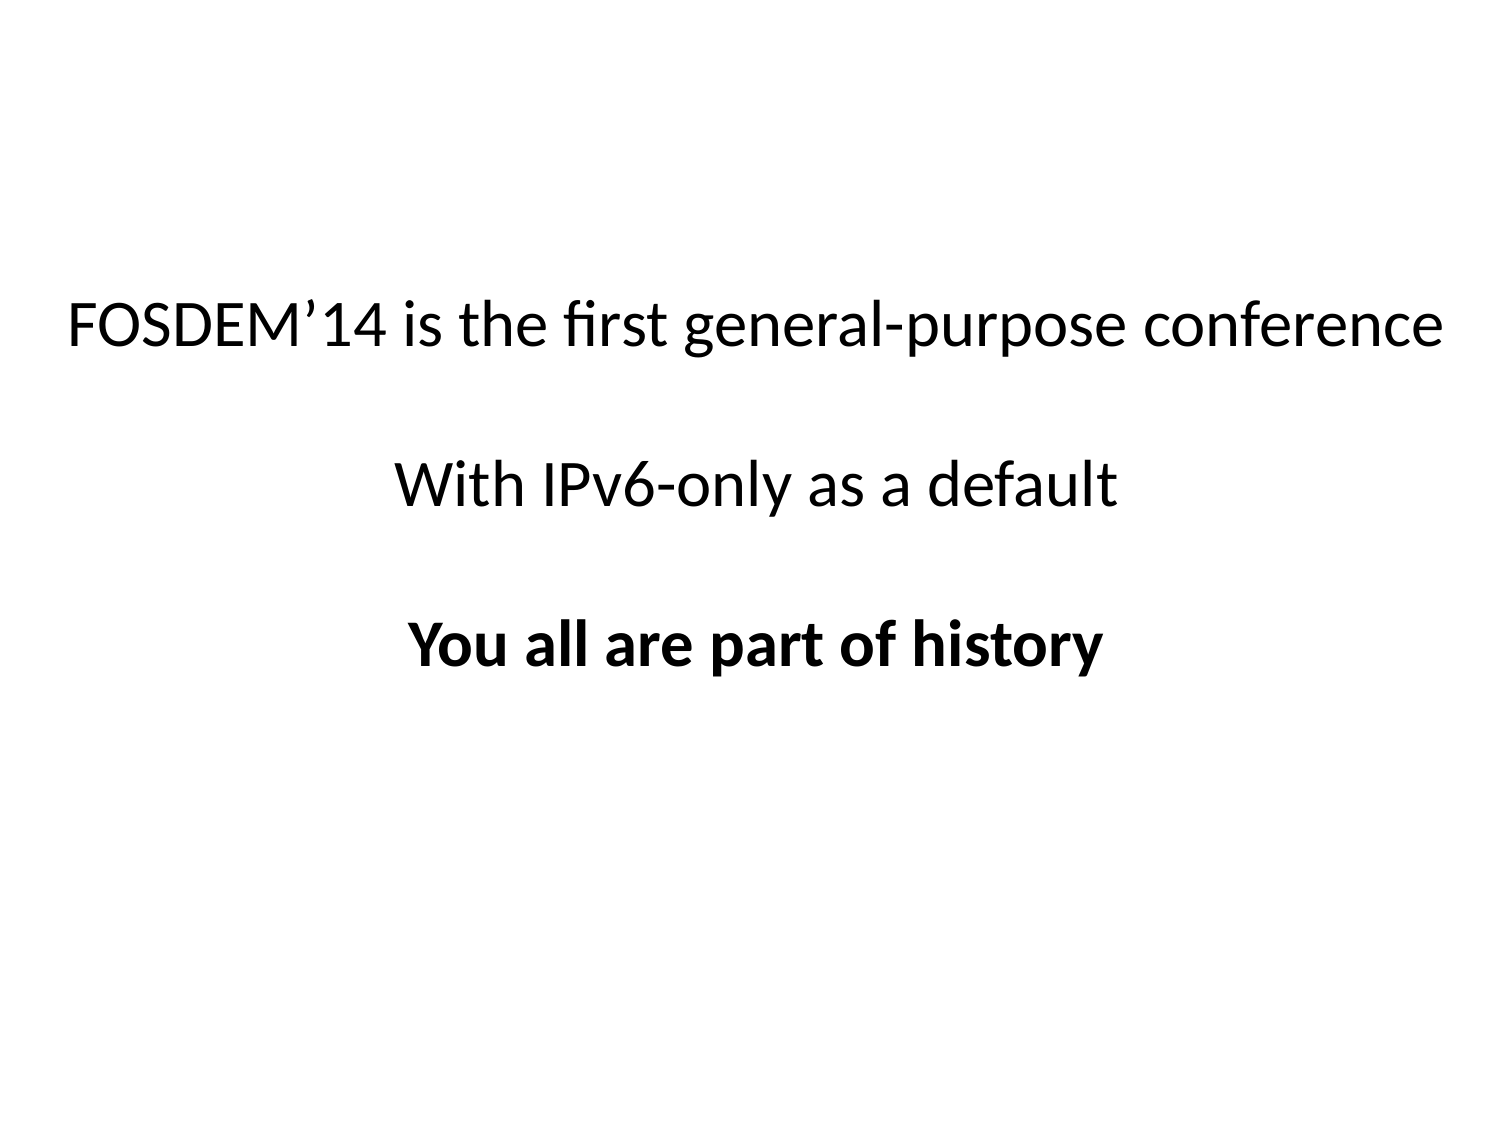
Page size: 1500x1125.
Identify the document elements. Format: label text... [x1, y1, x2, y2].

text_box FOSDEM’14 is the first general-purpose conference With IPv6-only as a default You all are part of history [52, 272, 1461, 687]
